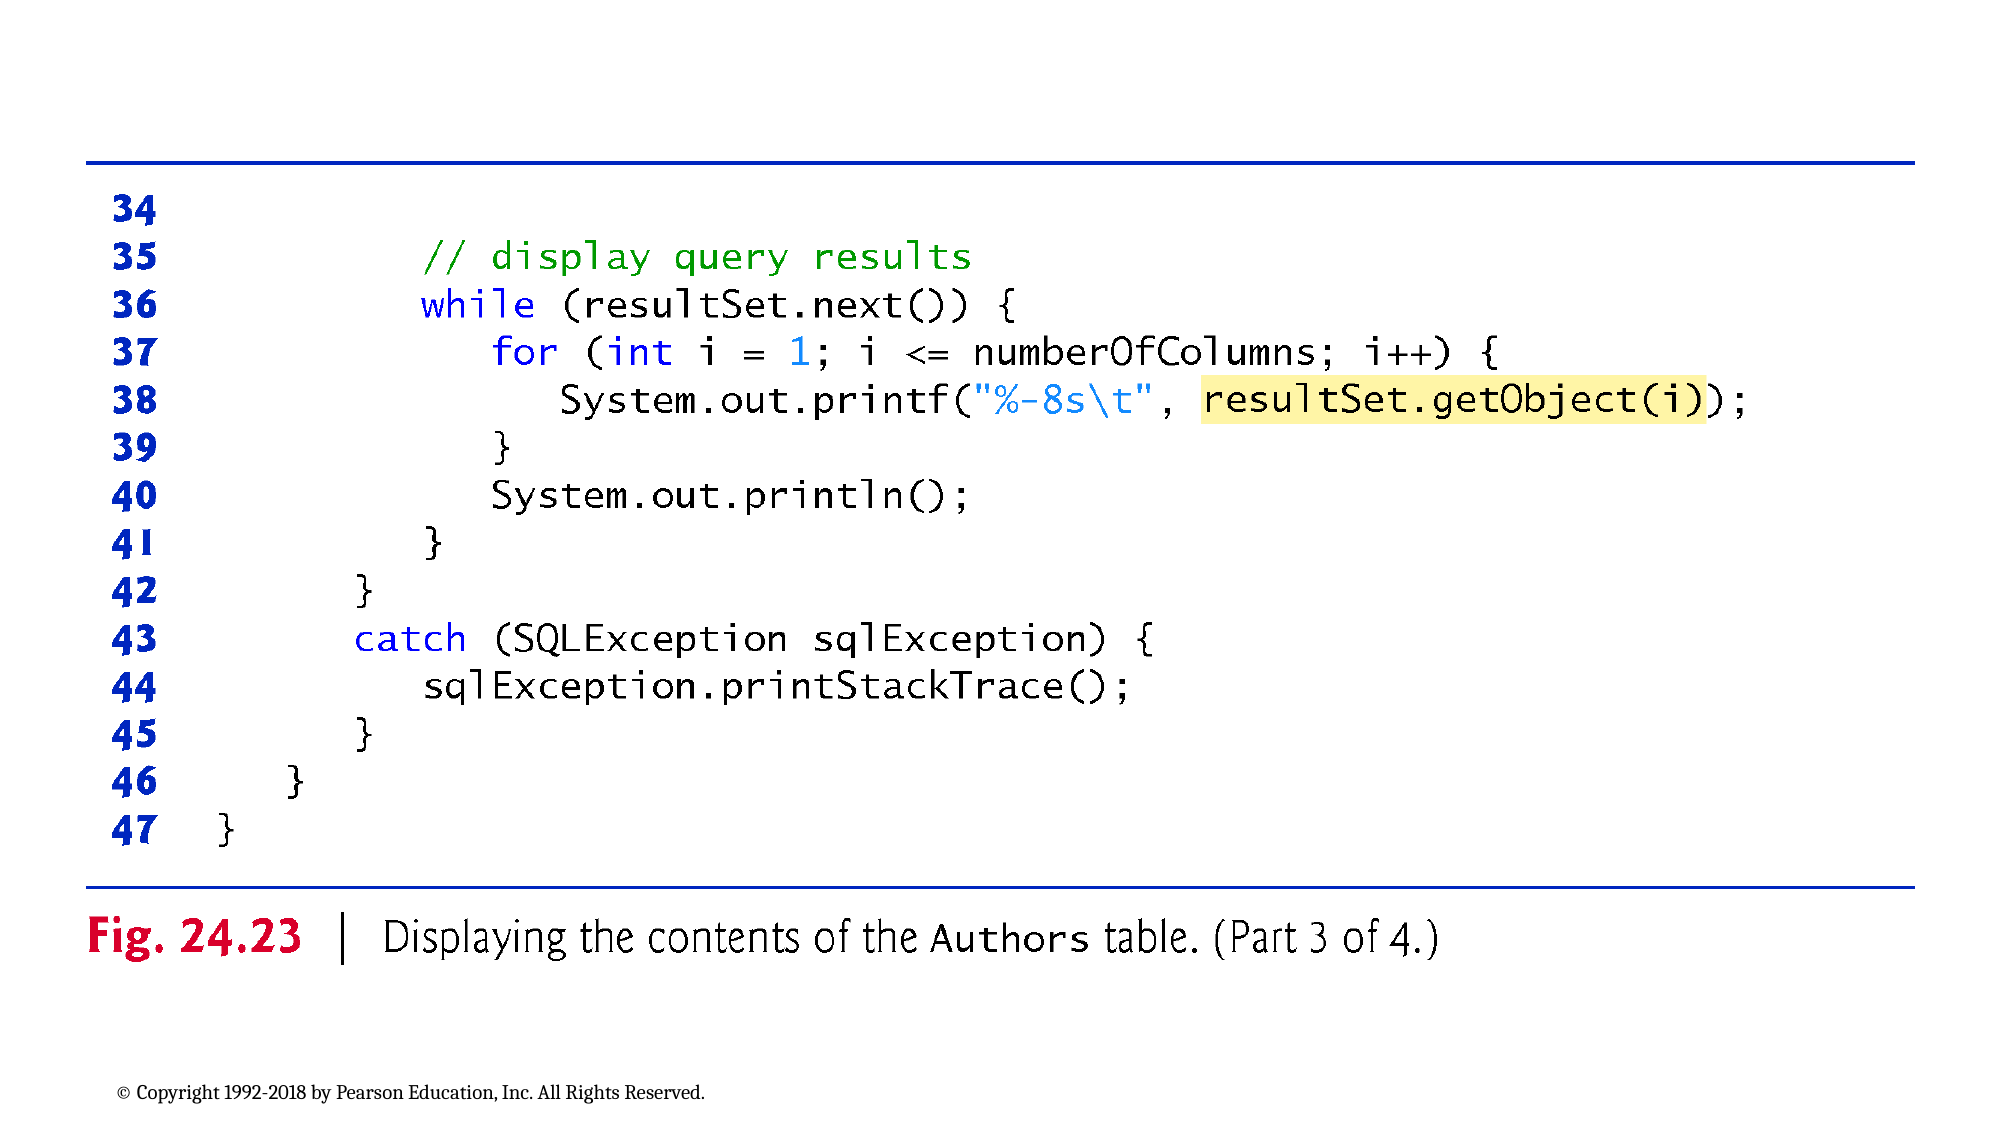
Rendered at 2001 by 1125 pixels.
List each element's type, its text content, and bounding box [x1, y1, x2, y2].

picture [0, 75, 2000, 1050]
footer © Copyright 1992-2018 by Pearson Education, Inc. All Rights Reserved. [99, 1065, 1473, 1112]
